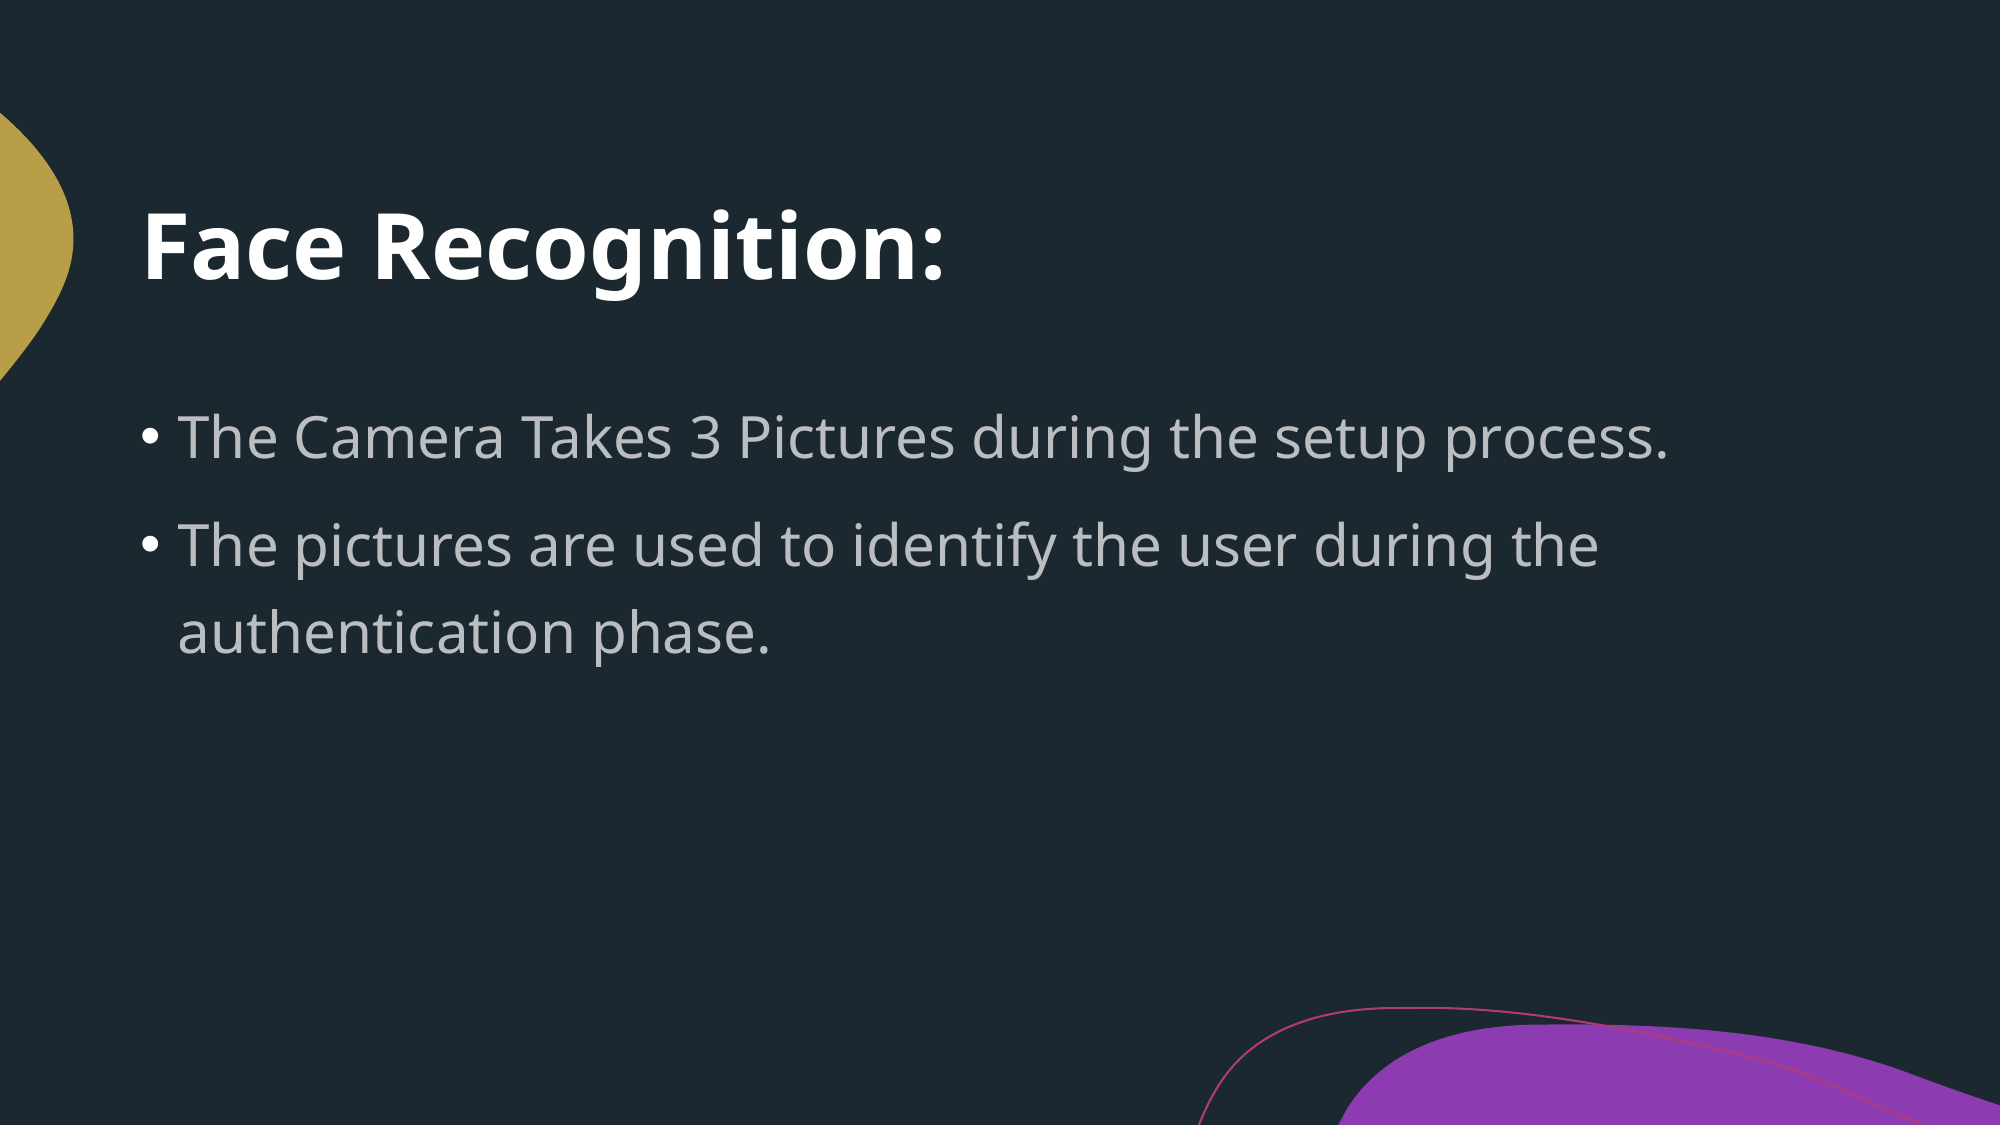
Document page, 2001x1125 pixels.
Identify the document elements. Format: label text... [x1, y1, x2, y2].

list The Camera Takes 3 Pictures during the setup process. The pictures are used to identify the user during the authentication phase. [125, 375, 1875, 1002]
title Face Recognition: [125, 125, 1875, 375]
